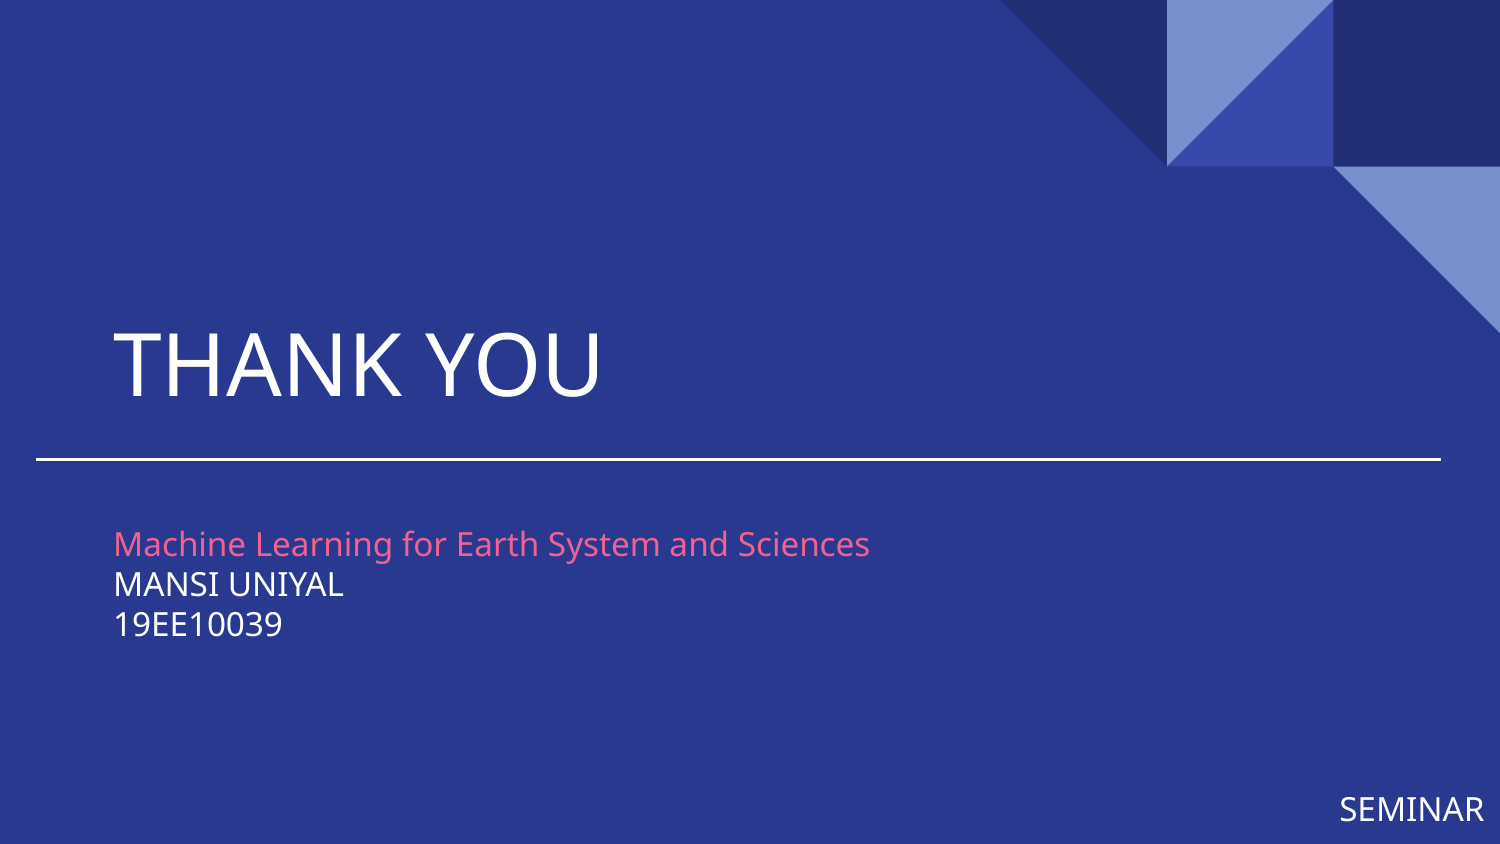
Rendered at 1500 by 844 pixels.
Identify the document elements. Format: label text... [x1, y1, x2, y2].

title THANK YOU [98, 291, 1447, 429]
text_box SEMINAR [1260, 772, 1500, 843]
subtitle Machine Learning for Earth System and Sciences MANSI UNIYAL 19EE10039 [98, 508, 1447, 580]
